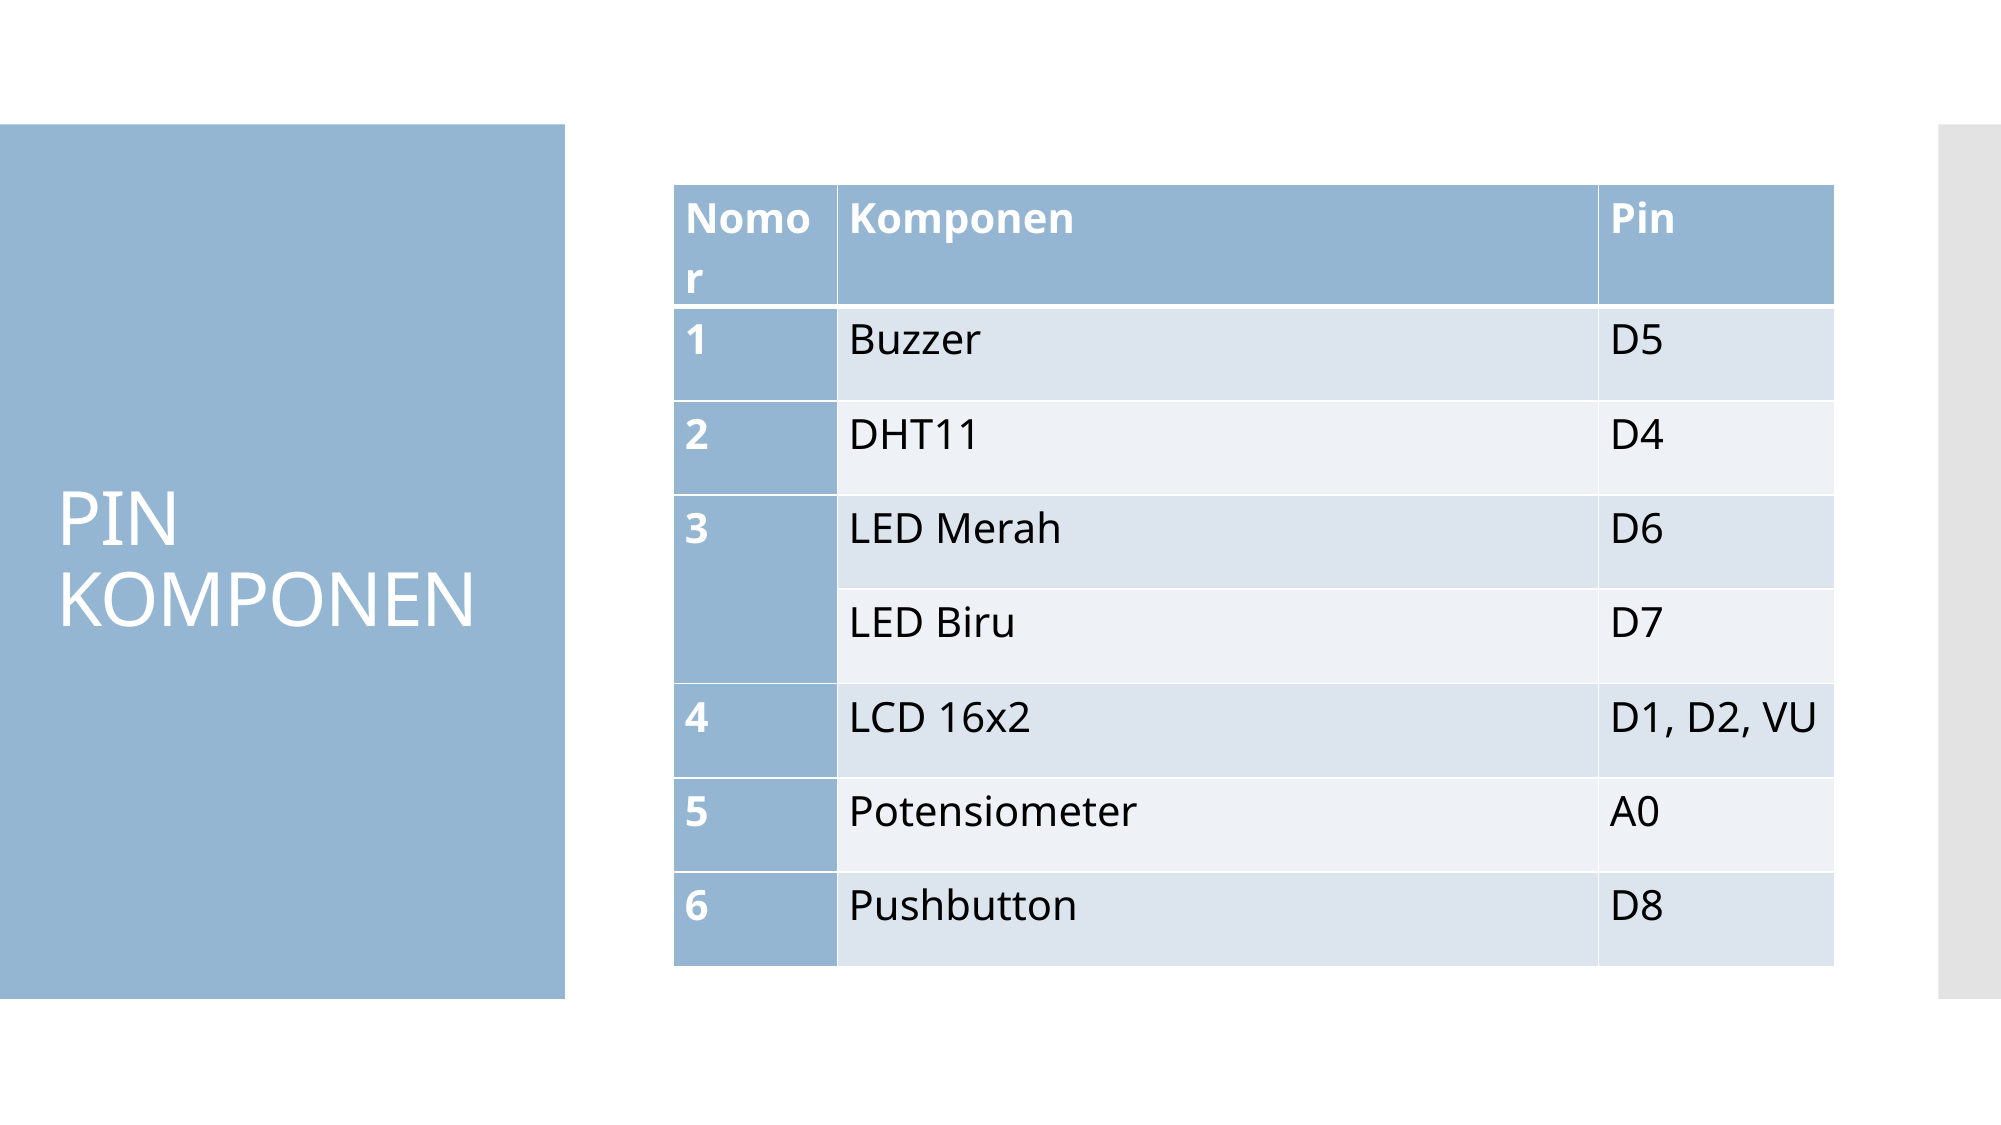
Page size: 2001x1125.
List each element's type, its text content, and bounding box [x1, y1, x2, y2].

table_cell D4 [1599, 402, 1834, 494]
table_cell DHT11 [838, 402, 1598, 494]
title PIN KOMPONEN [41, 184, 525, 940]
table_cell 5 [674, 779, 837, 871]
table_cell Buzzer [838, 309, 1598, 400]
table_cell A0 [1599, 779, 1834, 871]
table_cell D7 [1599, 590, 1834, 683]
table_cell 2 [674, 402, 837, 494]
table_cell Potensiometer [838, 779, 1598, 871]
table_cell 3 [674, 496, 837, 683]
table_cell Pushbutton [838, 873, 1598, 966]
table_cell D6 [1599, 496, 1834, 588]
table_cell LED Biru [838, 590, 1598, 683]
table_cell D1, D2, VU [1599, 684, 1834, 777]
table_header Nomor [674, 185, 837, 304]
table_cell LCD 16x2 [838, 684, 1598, 777]
table_cell D8 [1599, 873, 1834, 966]
table_cell D5 [1599, 309, 1834, 400]
table_cell 4 [674, 684, 837, 777]
table_cell LED Merah [838, 496, 1598, 588]
table_header Komponen [838, 185, 1598, 304]
table_cell 1 [674, 309, 837, 400]
table_header Pin [1599, 185, 1834, 304]
table_cell 6 [674, 873, 837, 966]
